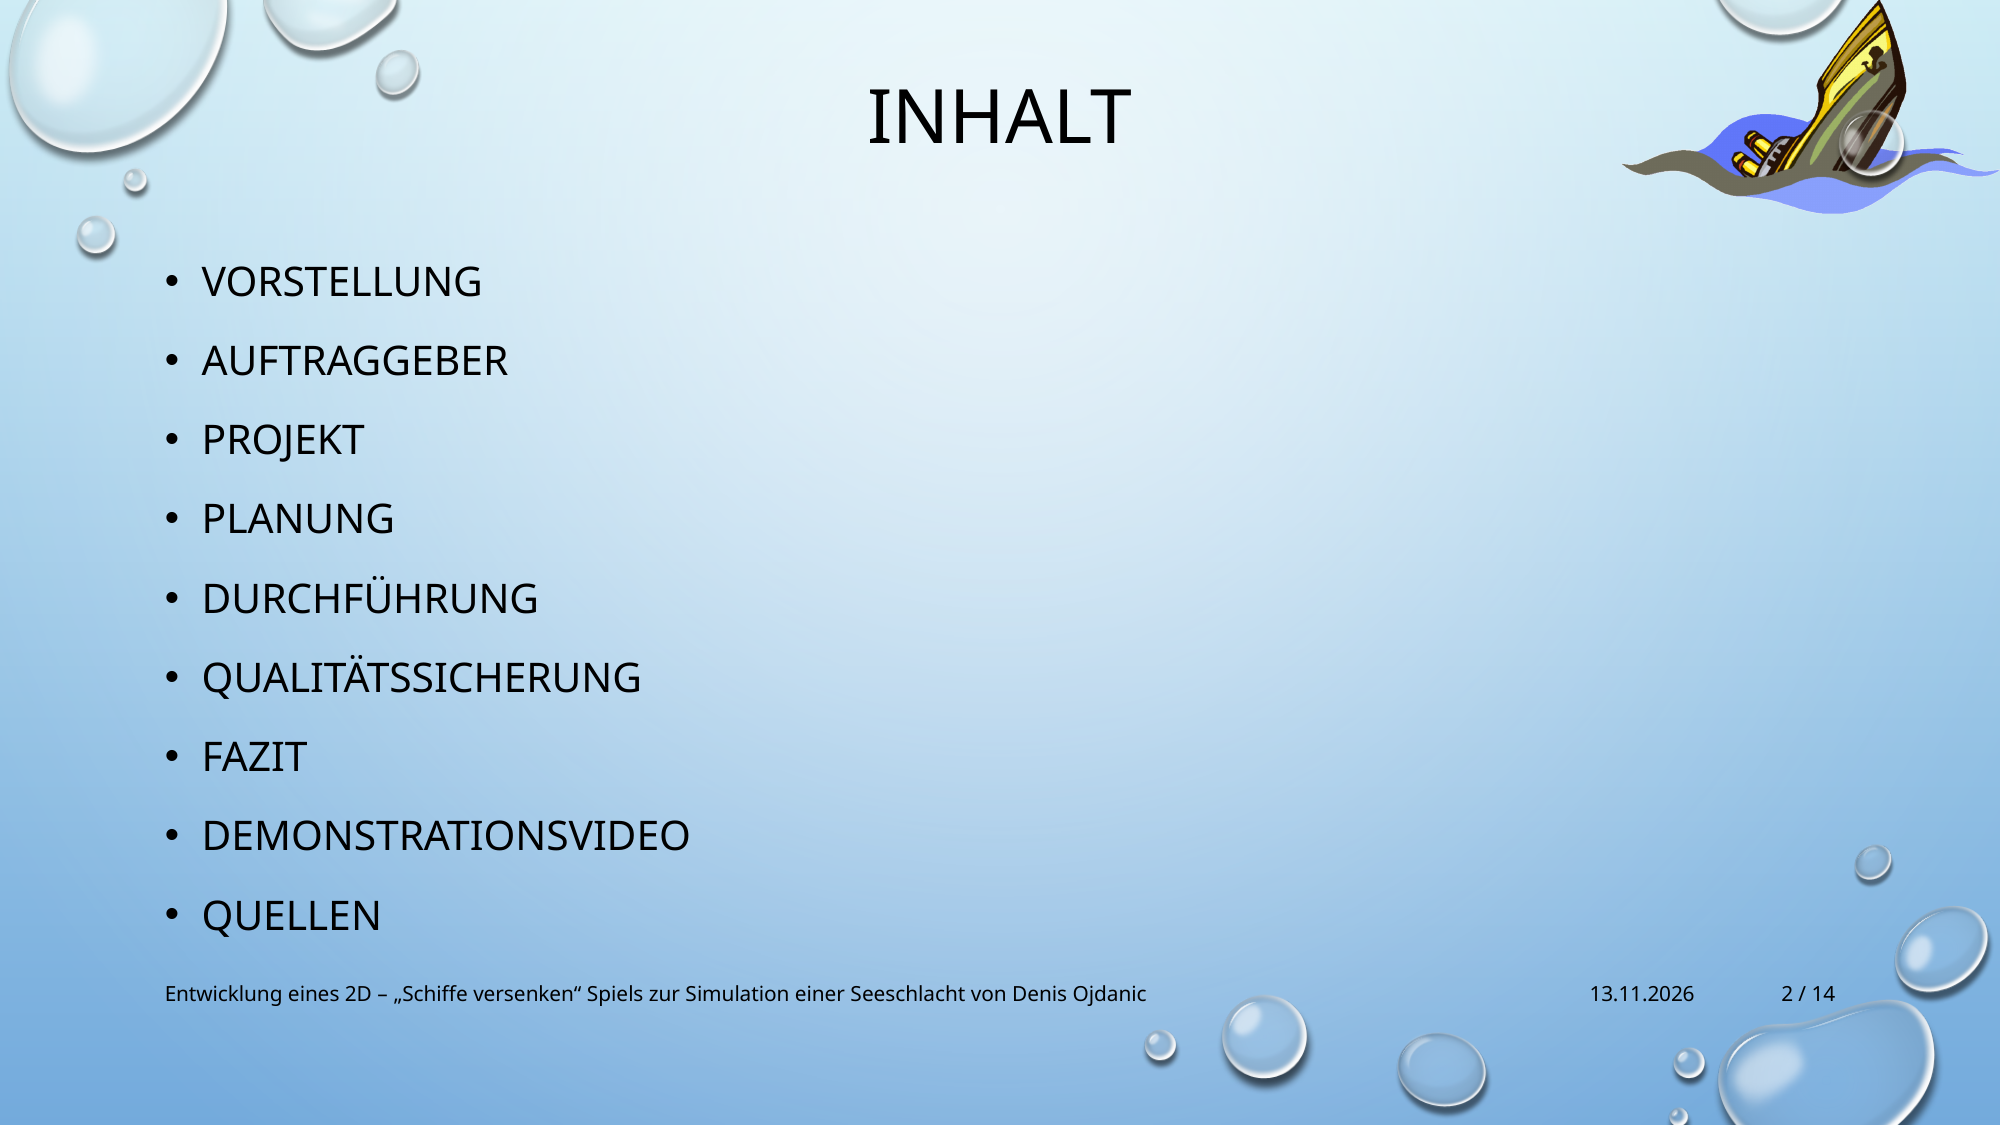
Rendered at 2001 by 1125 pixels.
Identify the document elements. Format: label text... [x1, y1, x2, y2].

title Inhalt [149, 50, 1851, 189]
footer Entwicklung eines 2D – „Schiffe versenken“ Spiels zur Simulation einer Seeschlacht von Denis Ojdanic [149, 965, 1245, 1025]
picture [0, 0, 2000, 1125]
list Vorstellung Auftraggeber Projekt Planung Durchführung Qualitätssicherung Fazit Demonstrationsvideo Quellen [149, 238, 1850, 950]
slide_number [1259, 965, 1710, 1025]
slide_number 2 / 14 [1724, 965, 1851, 1025]
